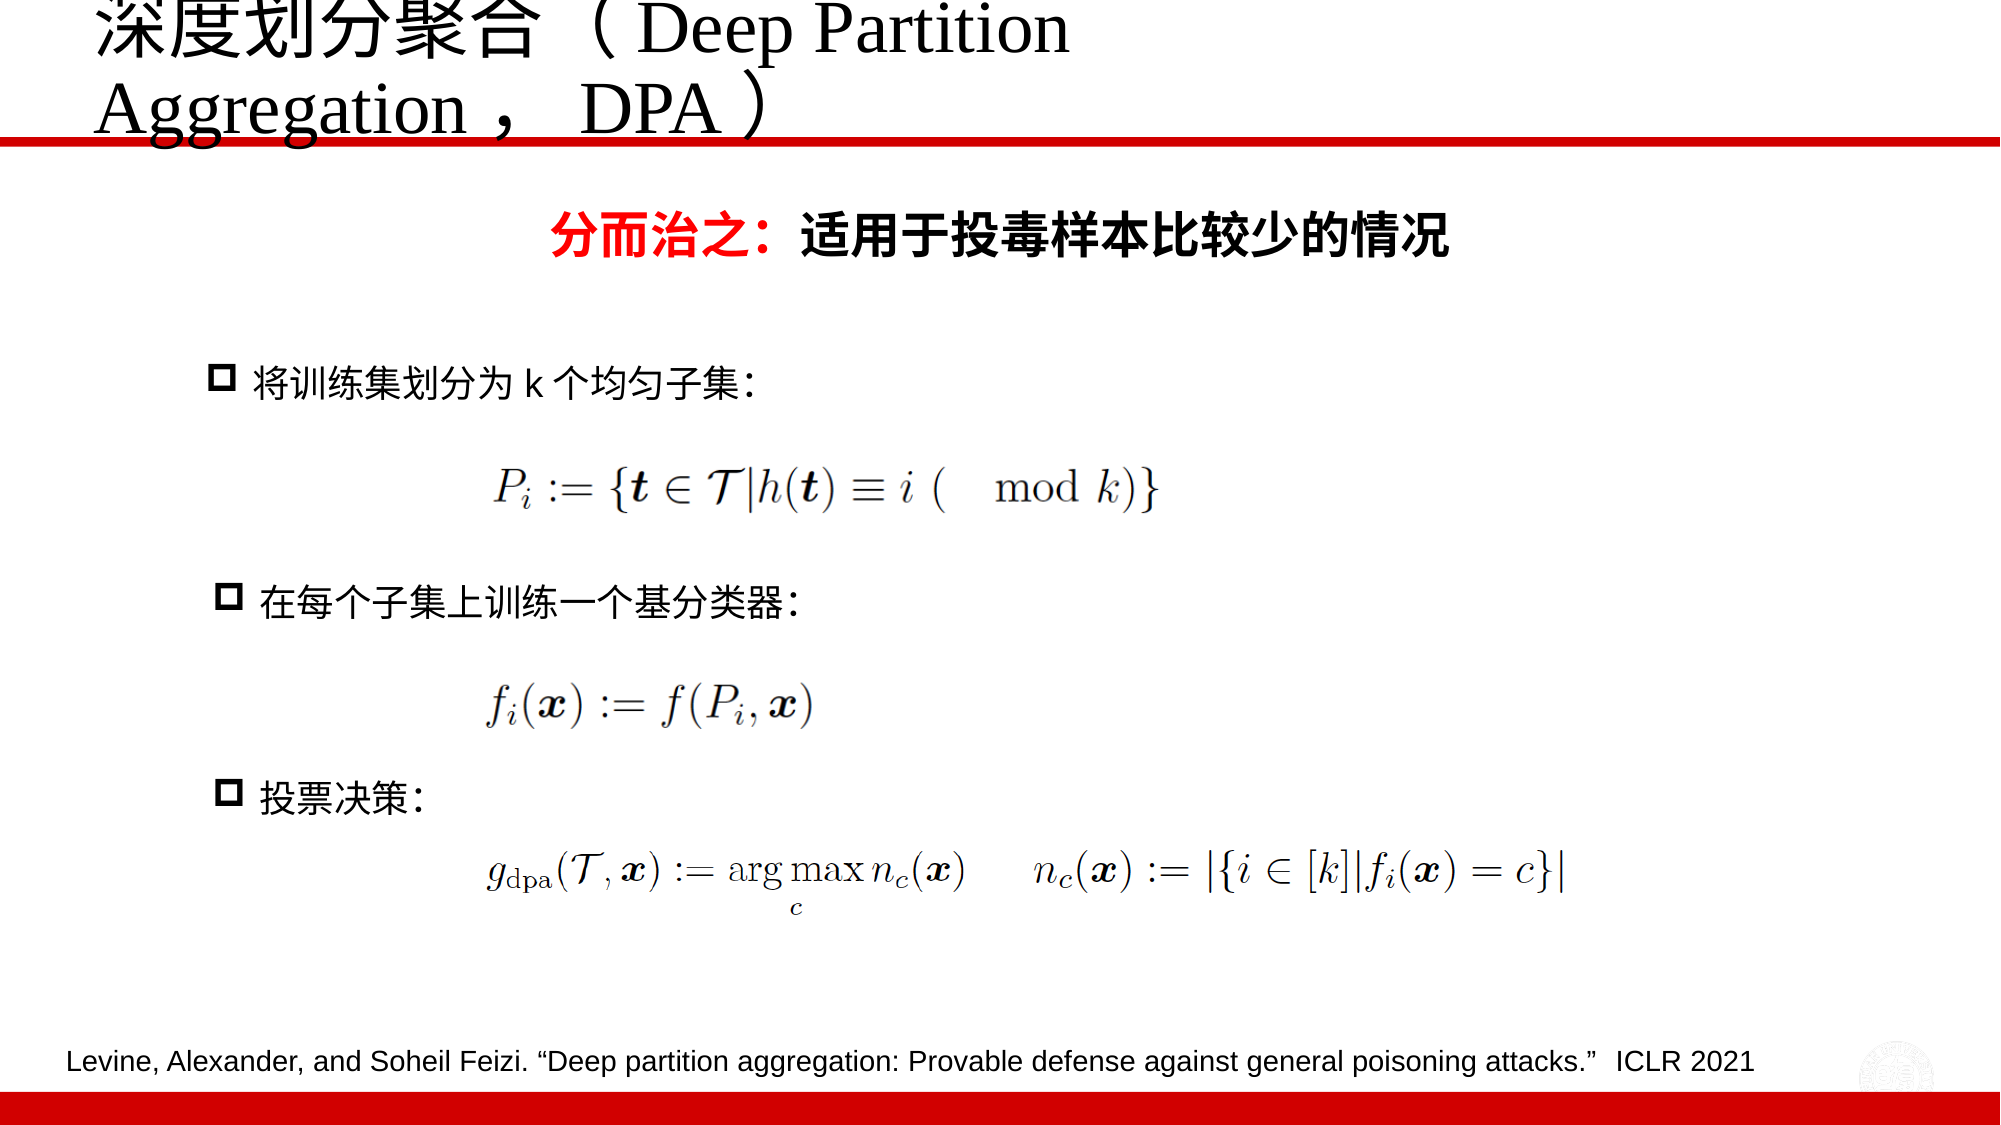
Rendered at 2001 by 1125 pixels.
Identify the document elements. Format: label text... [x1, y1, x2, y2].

text_box 在每个子集上训练一个基分类器： [197, 571, 837, 632]
text_box 分而治之：适用于投毒样本比较少的情况 [500, 196, 1500, 271]
title 深度划分聚合（Deep Partition Aggregation，DPA） [78, 21, 1756, 116]
picture [417, 649, 843, 750]
picture [463, 831, 986, 929]
text_box 投票决策： [197, 768, 462, 828]
picture [456, 430, 1178, 531]
text_box 将训练集划分为k个均匀子集： [190, 352, 793, 413]
text_box Levine, Alexander, and Soheil Feizi. “Deep partition aggregation: Provable defense against general poisoning attacks.” ICLR 2021 [51, 1034, 1771, 1085]
picture [1005, 834, 1579, 910]
